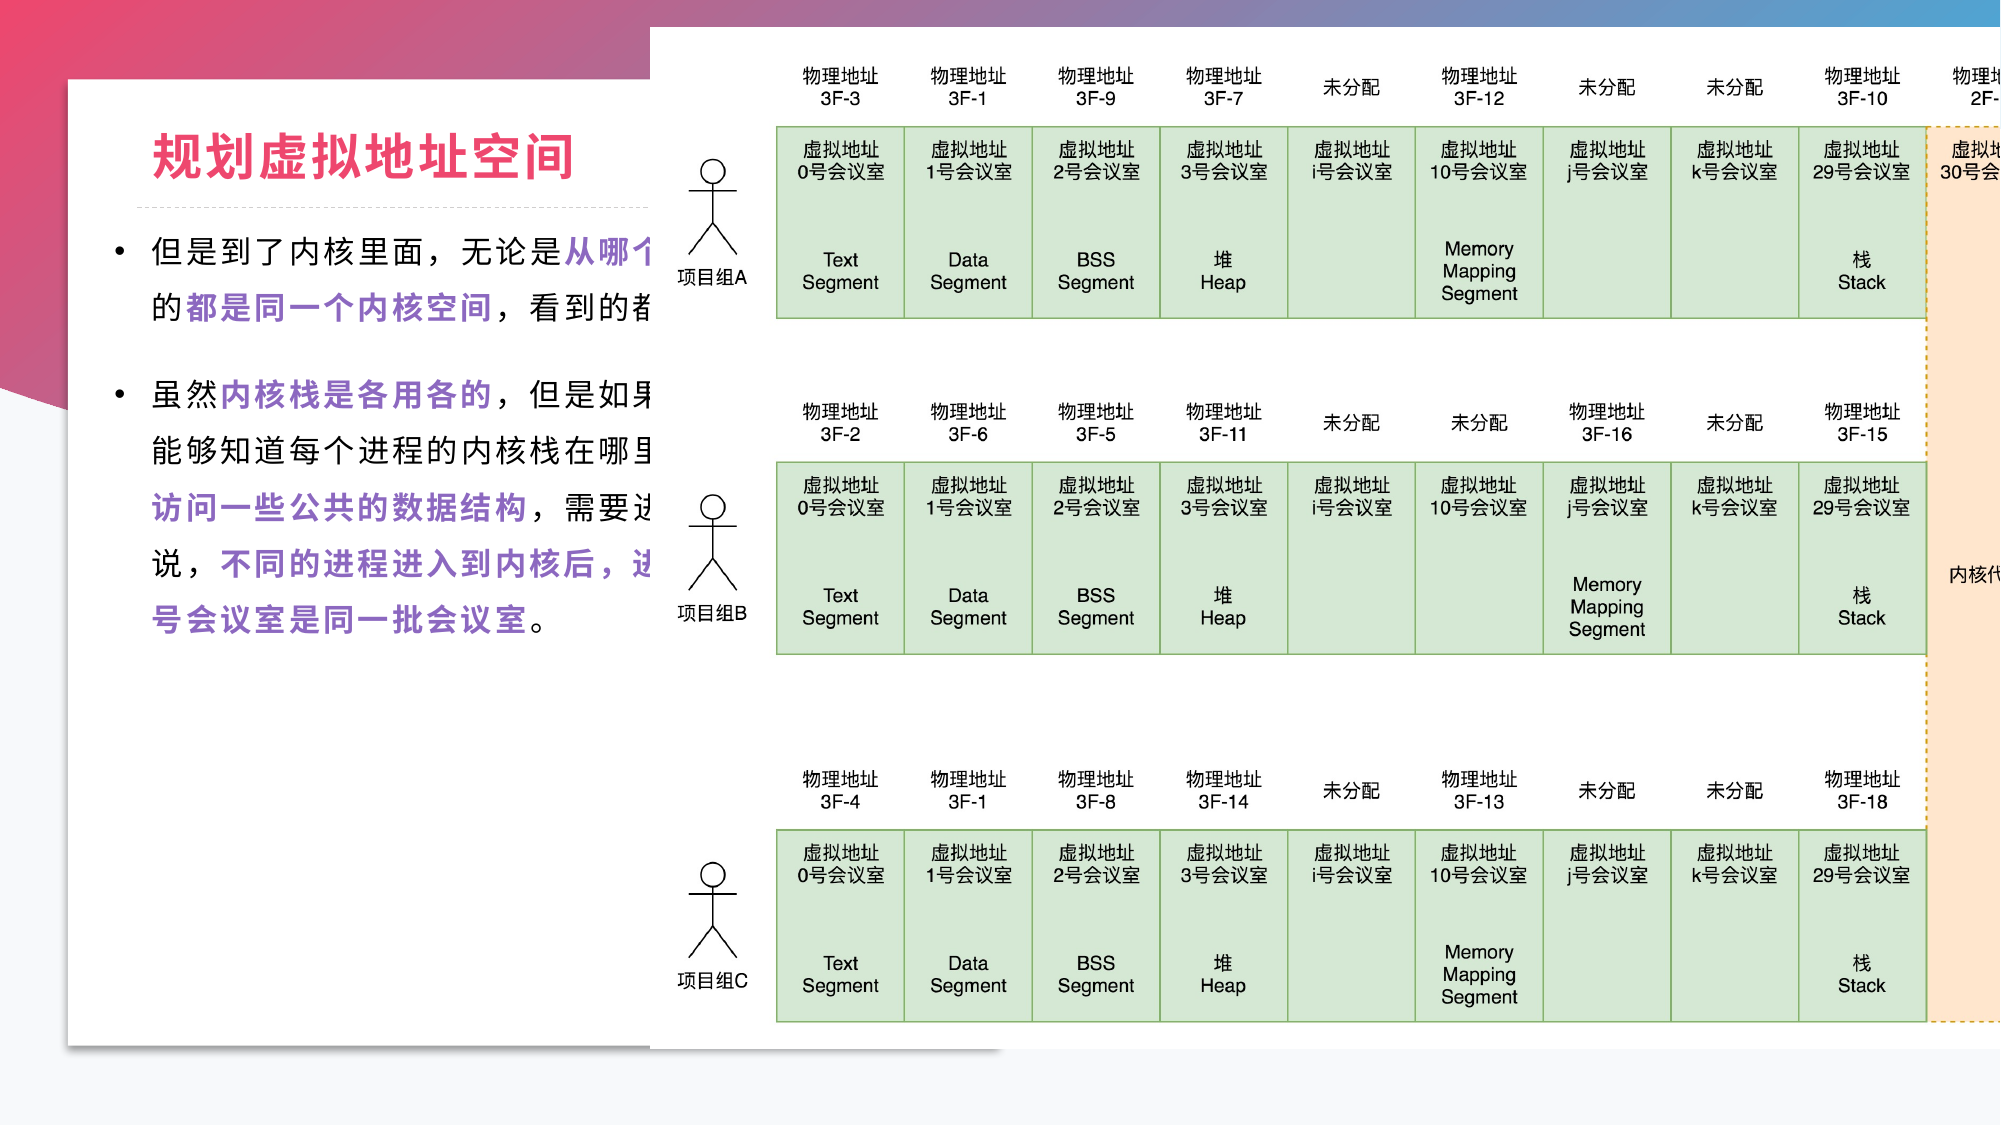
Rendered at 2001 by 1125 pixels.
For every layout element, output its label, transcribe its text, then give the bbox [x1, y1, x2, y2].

list 但是到了内核里面，无论是从哪个进程进来的，看到的都是同一个内核空间，看到的都是同一个进程列表。 虽然内核栈是各用各的，但是如果想知道的话，还是能够知道每个进程的内核栈在哪里的。所以，如果要访问一些公共的数据结构，需要进行锁保护。也就是说，不同的进程进入到内核后，进入的 30 号到 39 号会议室是同一批会议室。 [99, 205, 650, 1012]
title 规划虚拟地址空间 [137, 111, 650, 208]
picture [650, 27, 2000, 1049]
